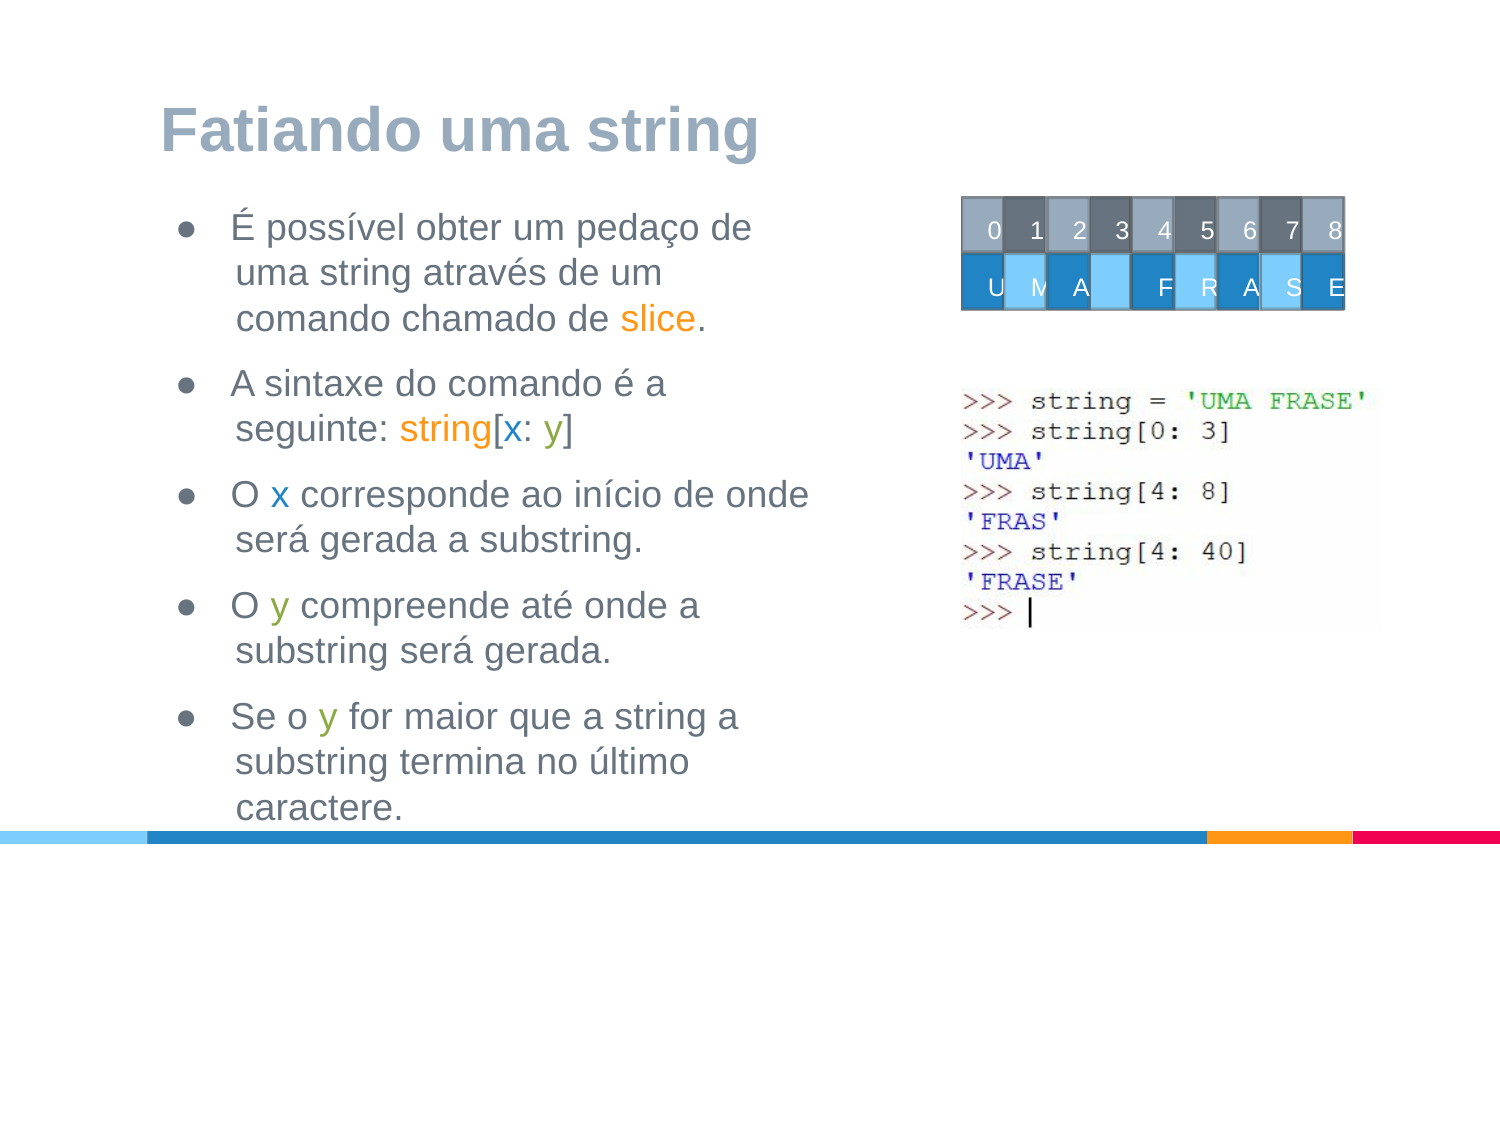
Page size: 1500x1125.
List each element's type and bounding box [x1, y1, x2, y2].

picture [0, 0, 1500, 844]
